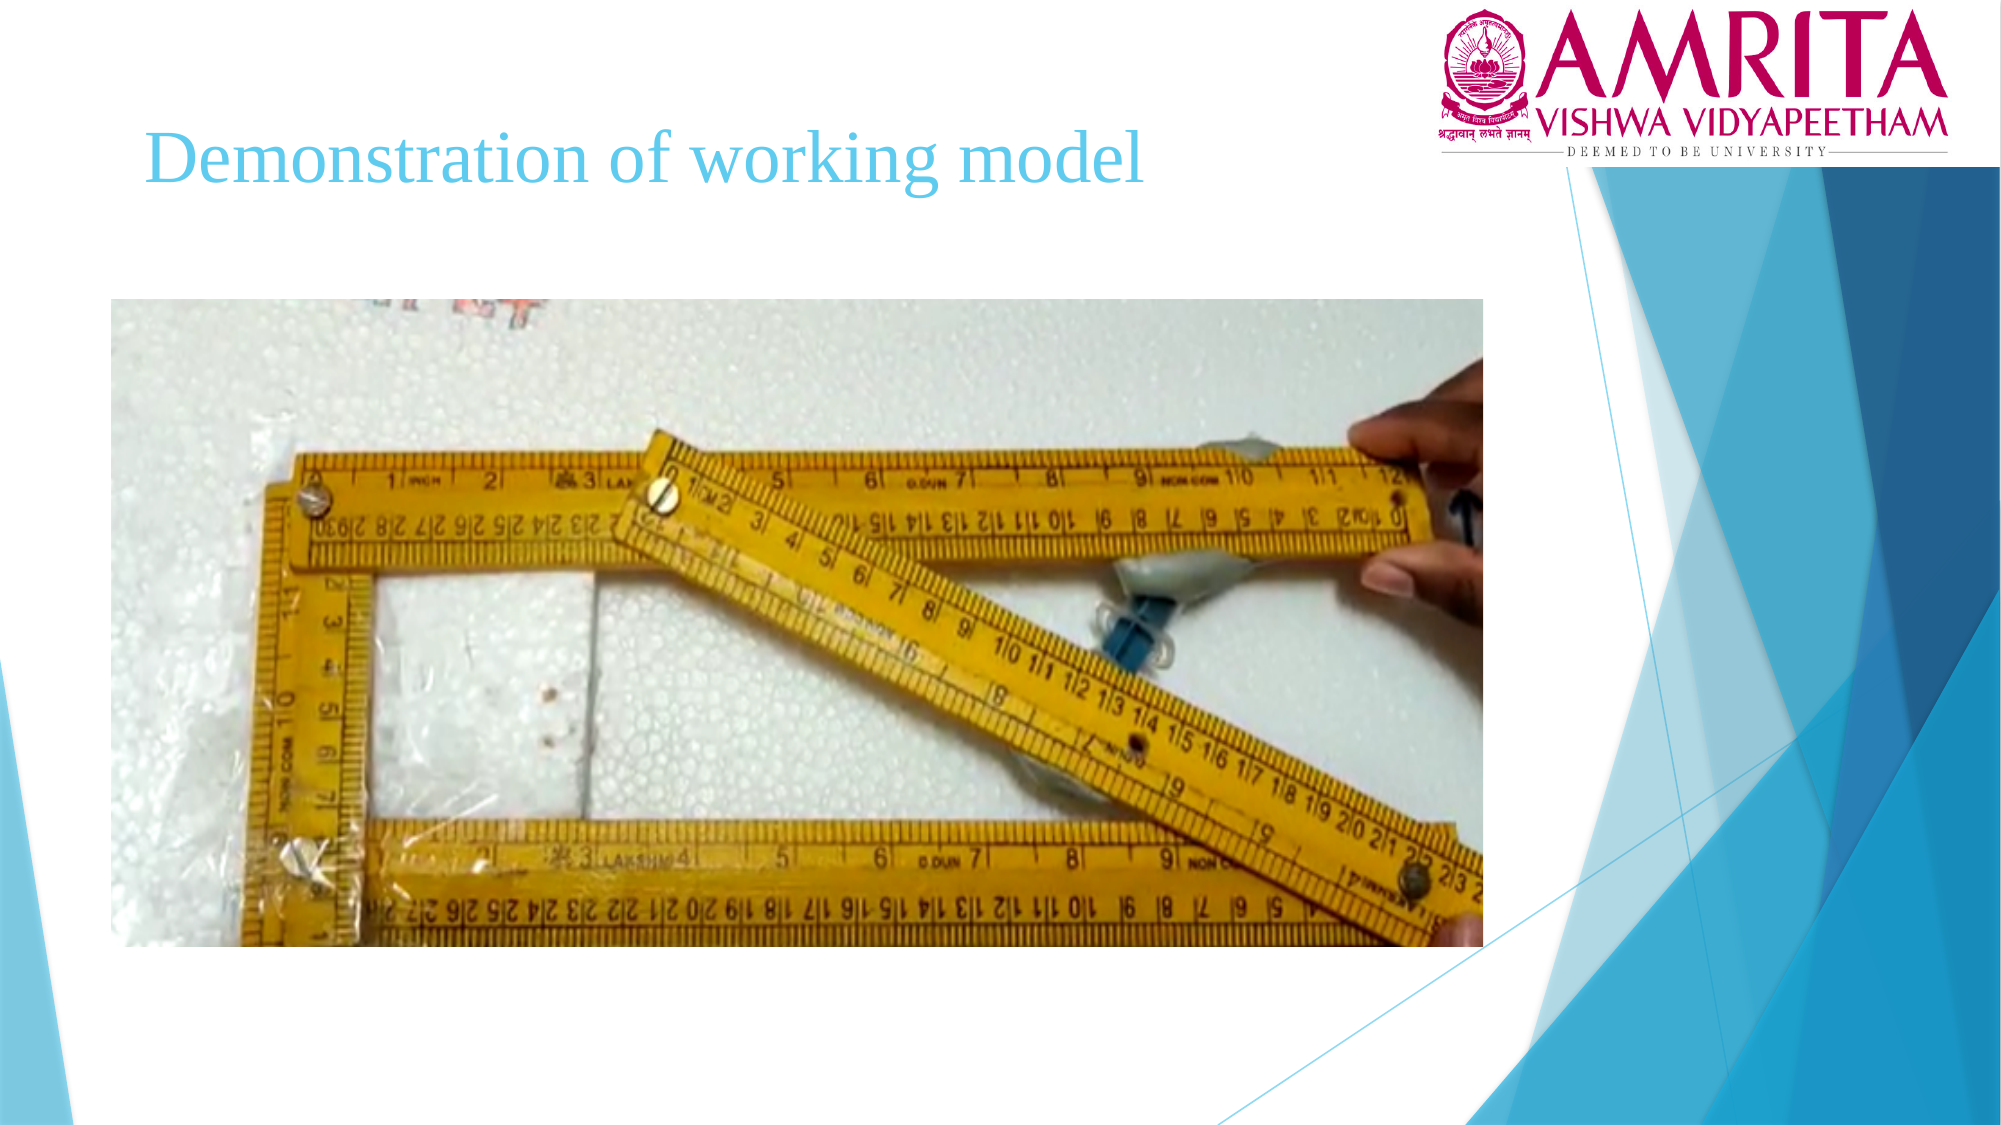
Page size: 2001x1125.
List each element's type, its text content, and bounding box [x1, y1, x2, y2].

picture [1385, 0, 2000, 168]
picture [110, 299, 1484, 948]
title Demonstration of working model [111, 99, 1522, 317]
